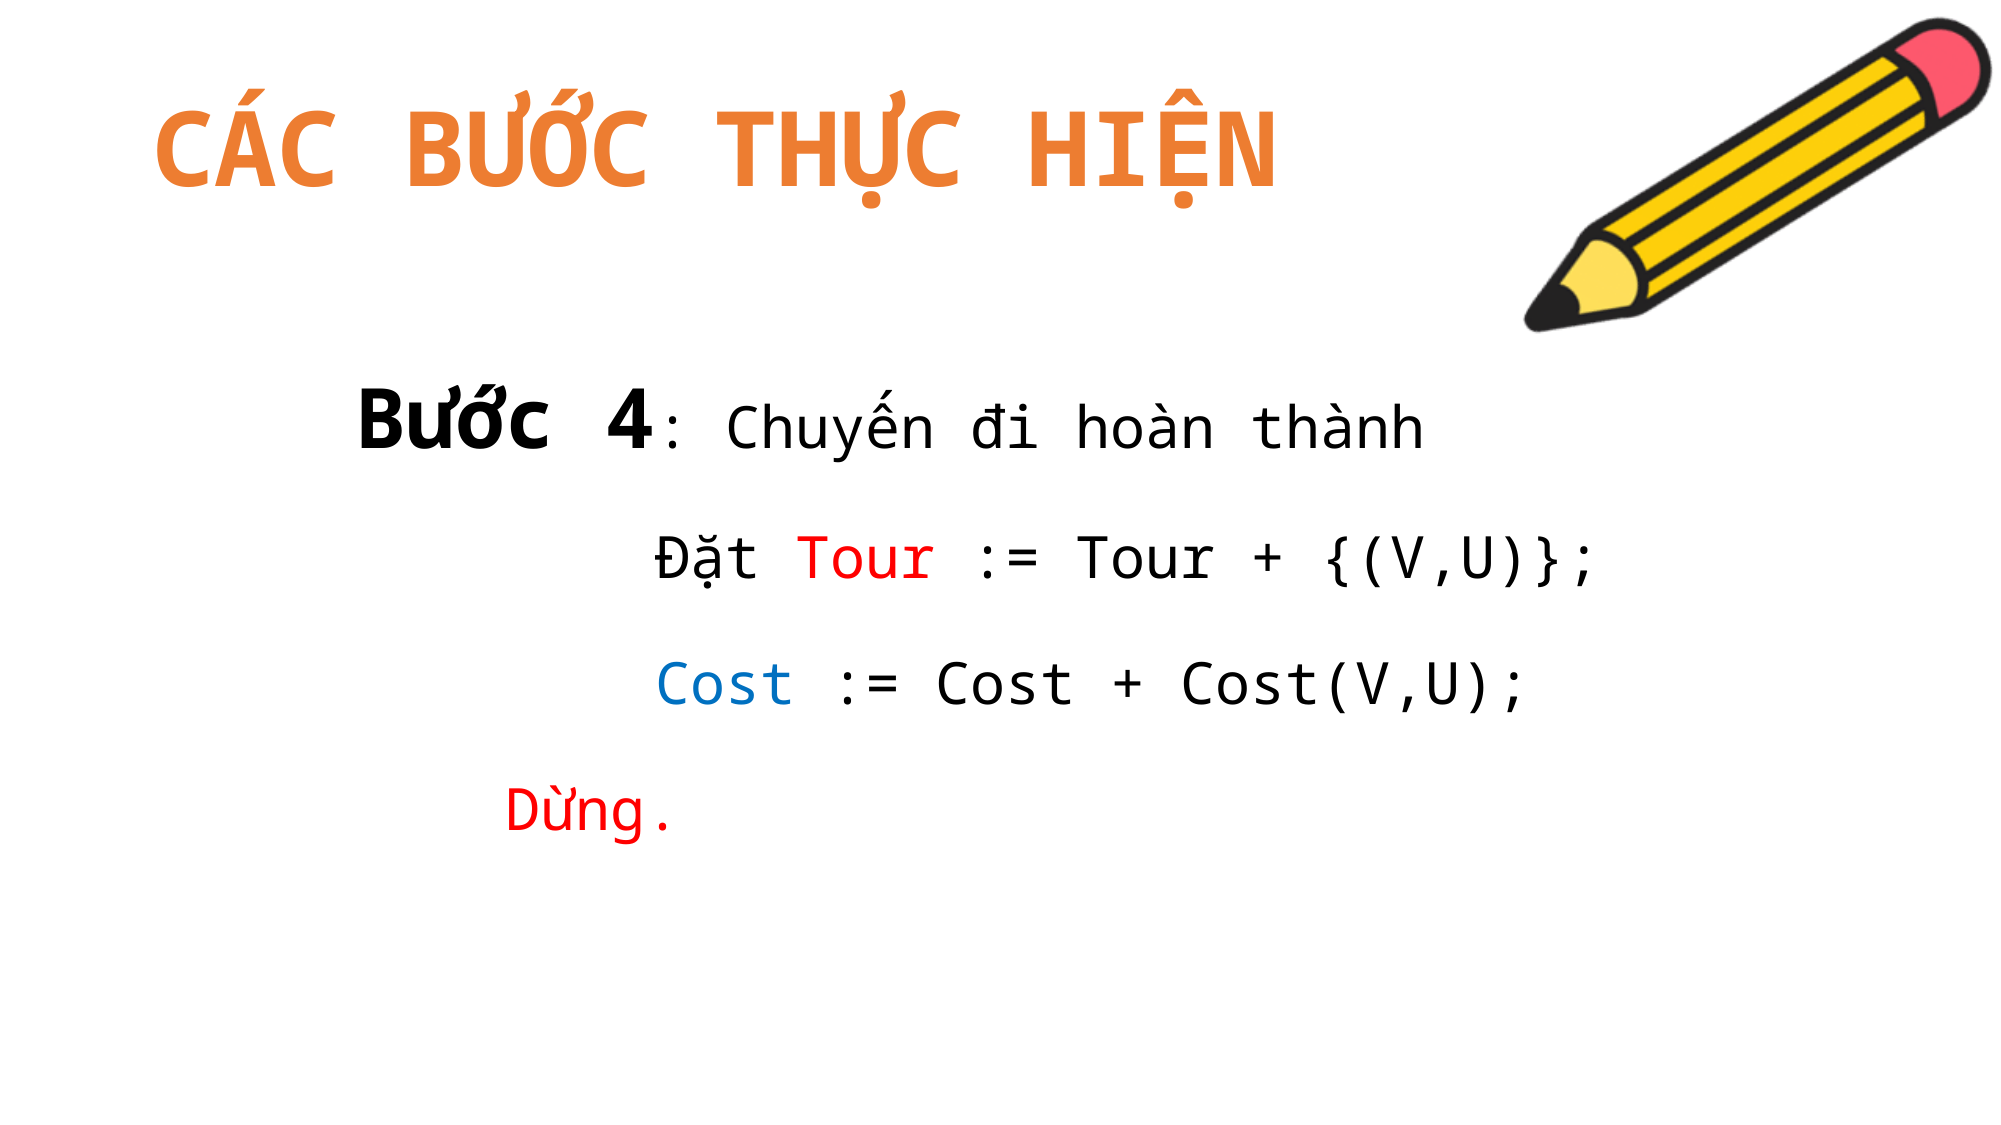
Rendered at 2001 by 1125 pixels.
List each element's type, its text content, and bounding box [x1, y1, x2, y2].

title CÁC BƯỚC THỰC HIỆN [137, 44, 1514, 262]
picture [1514, 0, 2000, 484]
list Bước 4: Chuyến đi hoàn thành Đặt Tour := Tour + {(V,U)}; Cost := Cost + Cost(V,U); Dừng. [340, 307, 1660, 1022]
